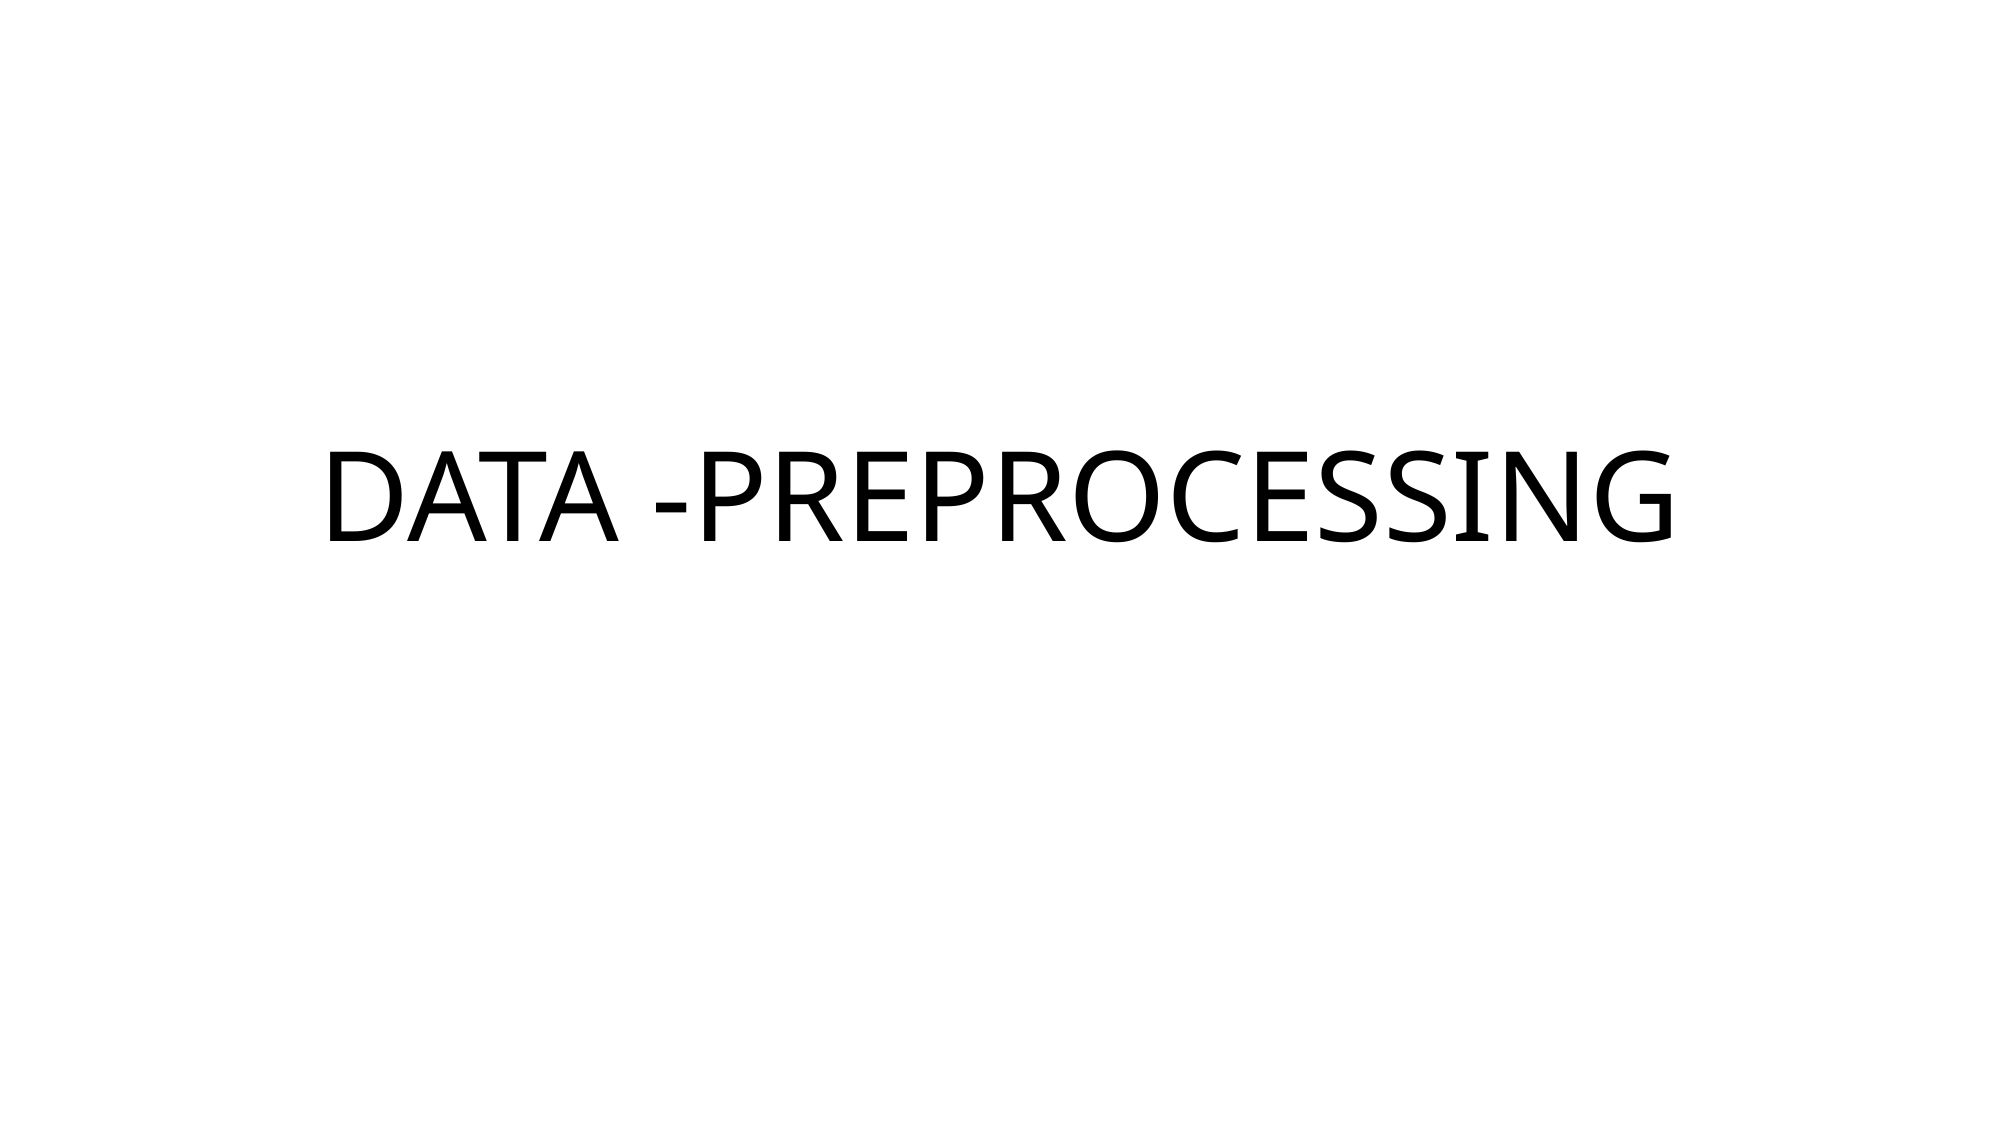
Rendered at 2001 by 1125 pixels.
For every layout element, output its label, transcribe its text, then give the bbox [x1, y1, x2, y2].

title DATA -PREPROCESSING [249, 184, 1750, 576]
